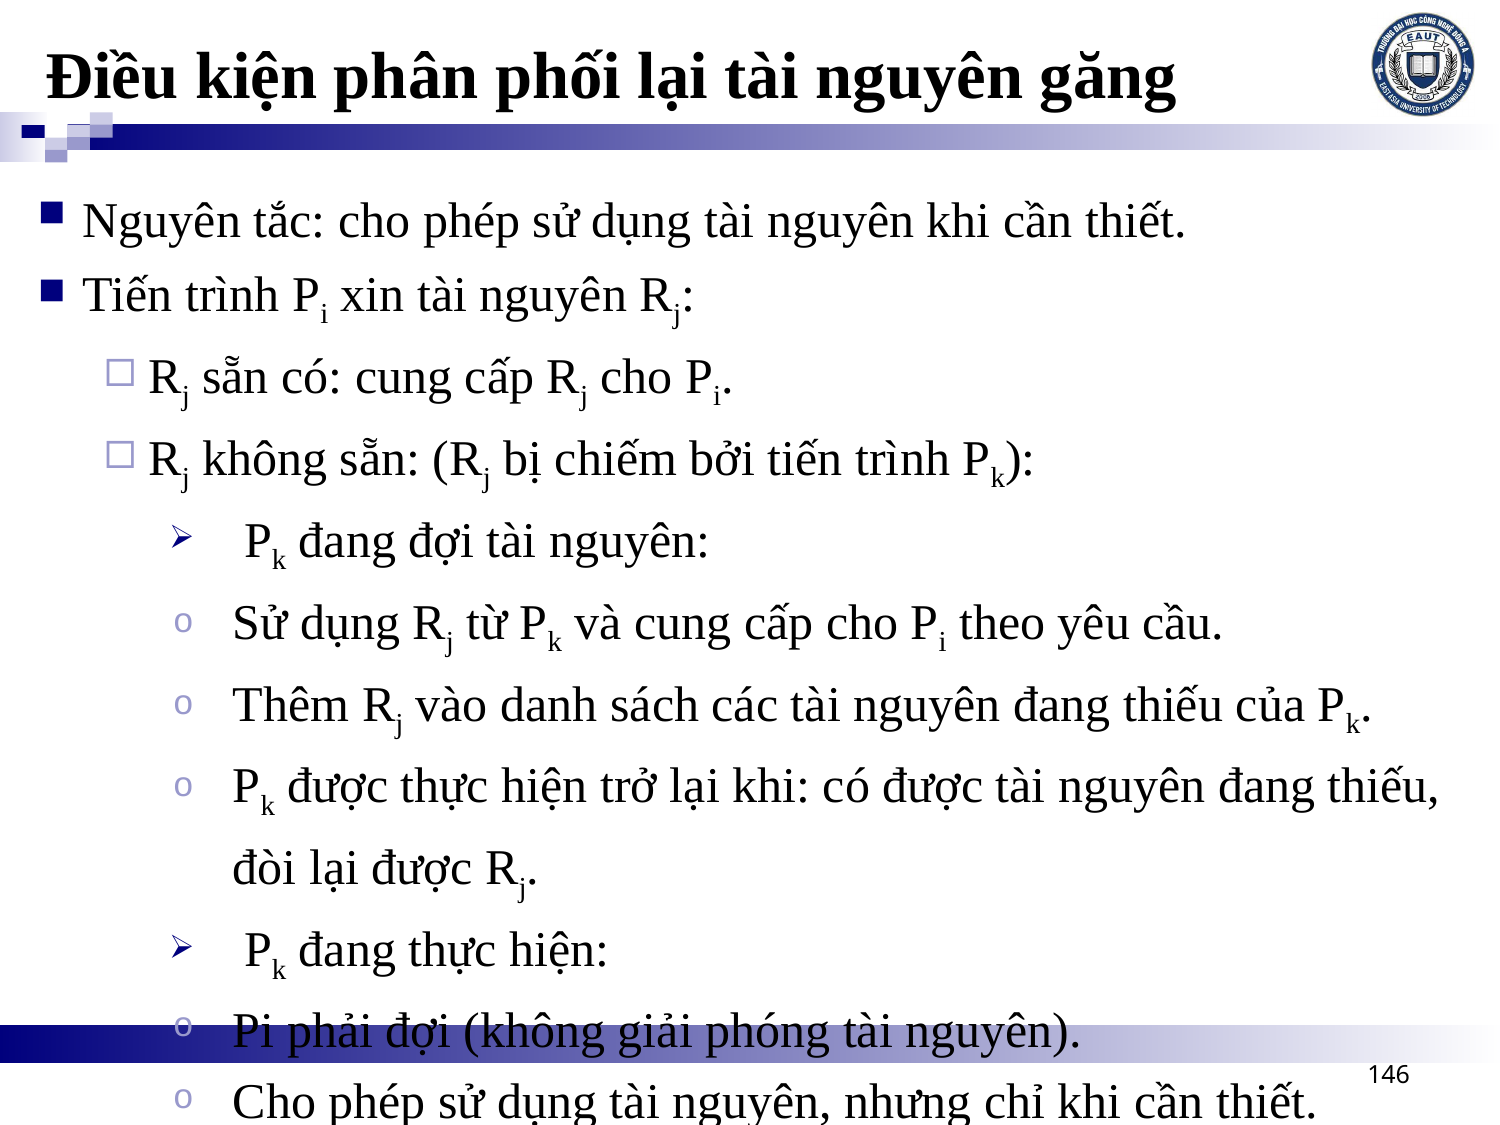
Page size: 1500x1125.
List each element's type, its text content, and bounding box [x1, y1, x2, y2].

slide_number 146 [1074, 1025, 1425, 1100]
list Nguyên tắc: cho phép sử dụng tài nguyên khi cần thiết. Tiến trình Pi xin tài nguyên Rj: Rj sẵn có: cung cấp Rj cho Pi. Rj không sẵn: (Rj bị chiếm bởi tiến trình Pk): Pk đang đợi tài nguyên: Sử dụng Rj từ Pk và cung cấp cho Pi theo yêu cầu. Thêm Rj vào danh sách các tài nguyên đang thiếu của Pk. Pk được thực hiện trở lại khi: có được tài nguyên đang thiếu, đòi lại được Rj. Pk đang thực hiện: Pi phải đợi (không giải phóng tài nguyên). Cho phép sử dụng tài nguyên, nhưng chỉ khi cần thiết. [22, 168, 1498, 1094]
title Điều kiện phân phối lại tài nguyên găng [30, 24, 1318, 168]
